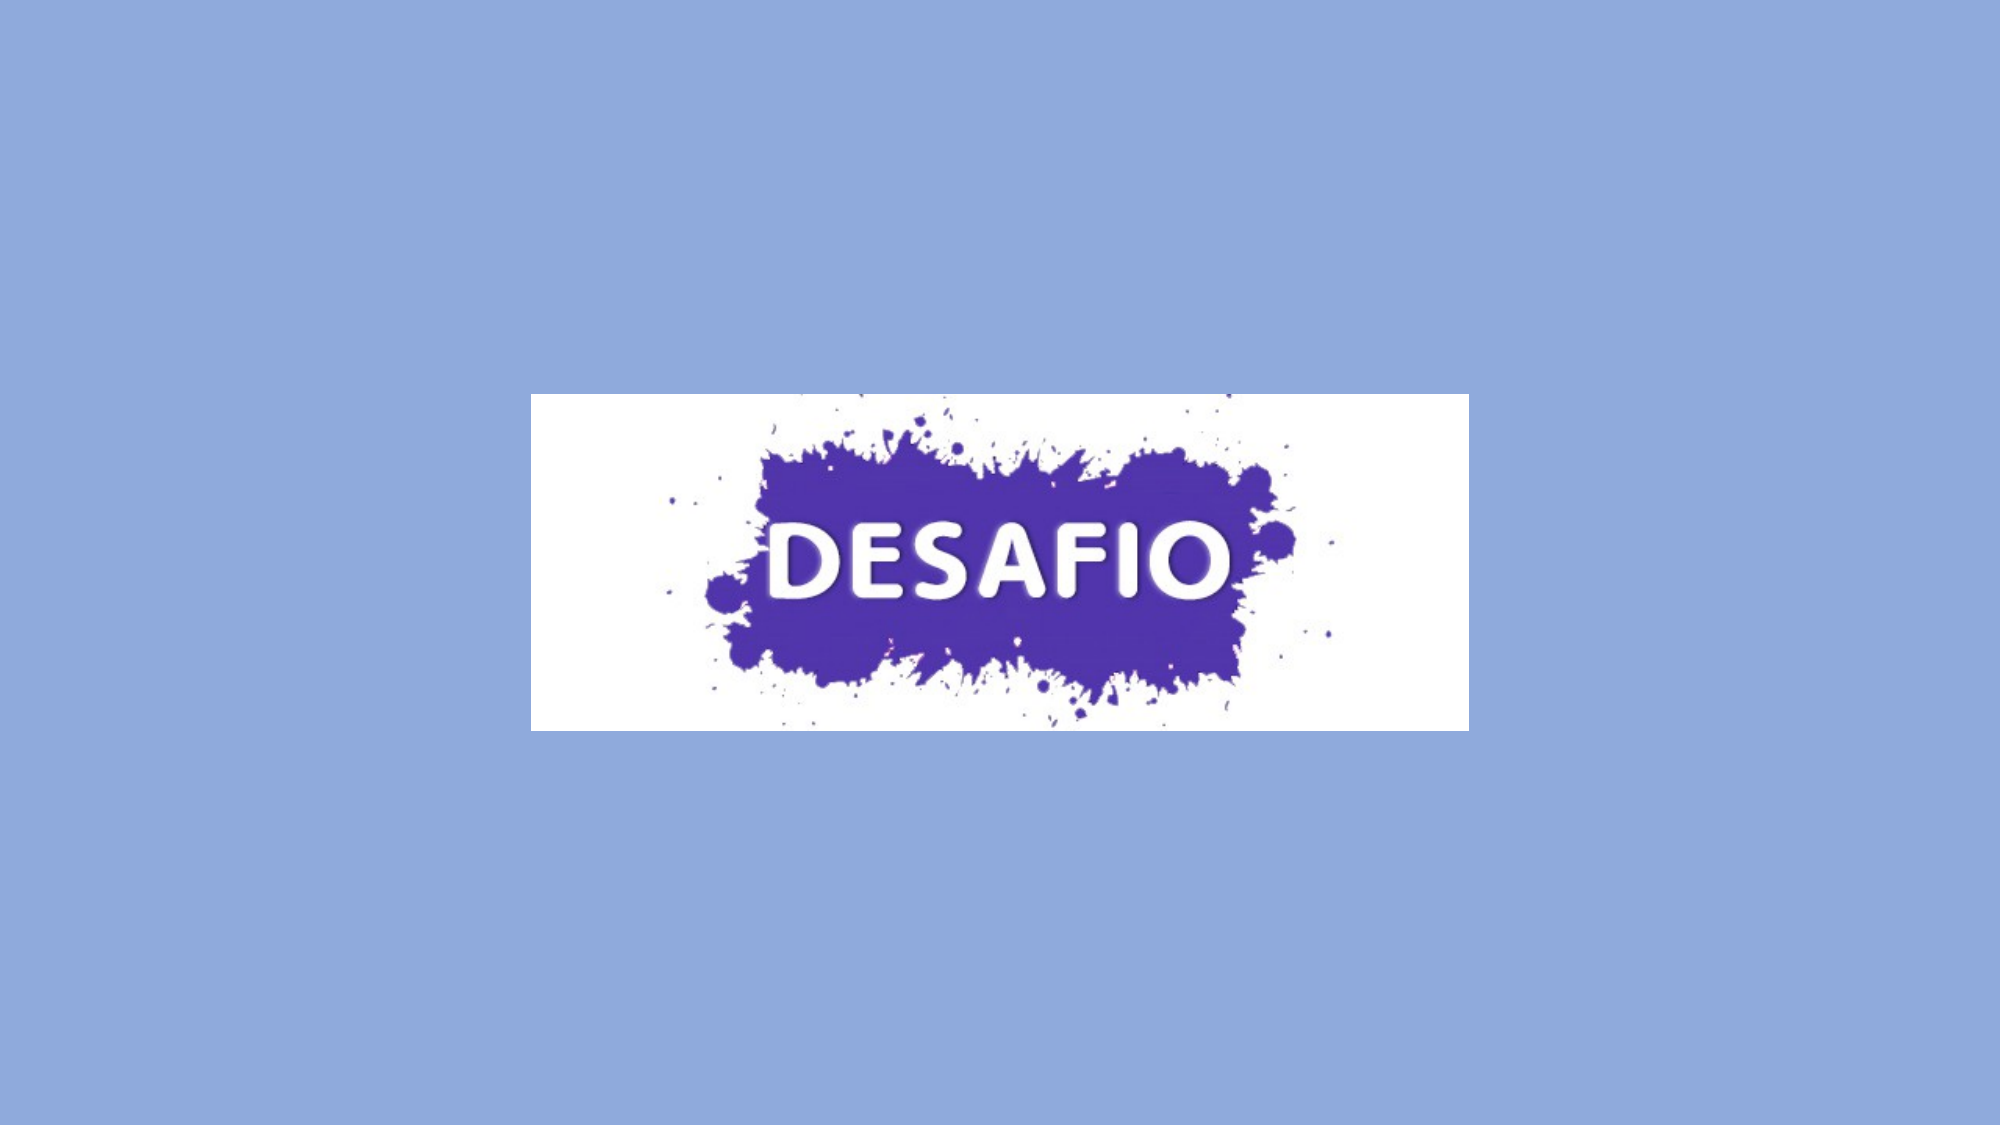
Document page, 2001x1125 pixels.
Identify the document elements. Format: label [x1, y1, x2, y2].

picture [531, 394, 1469, 731]
